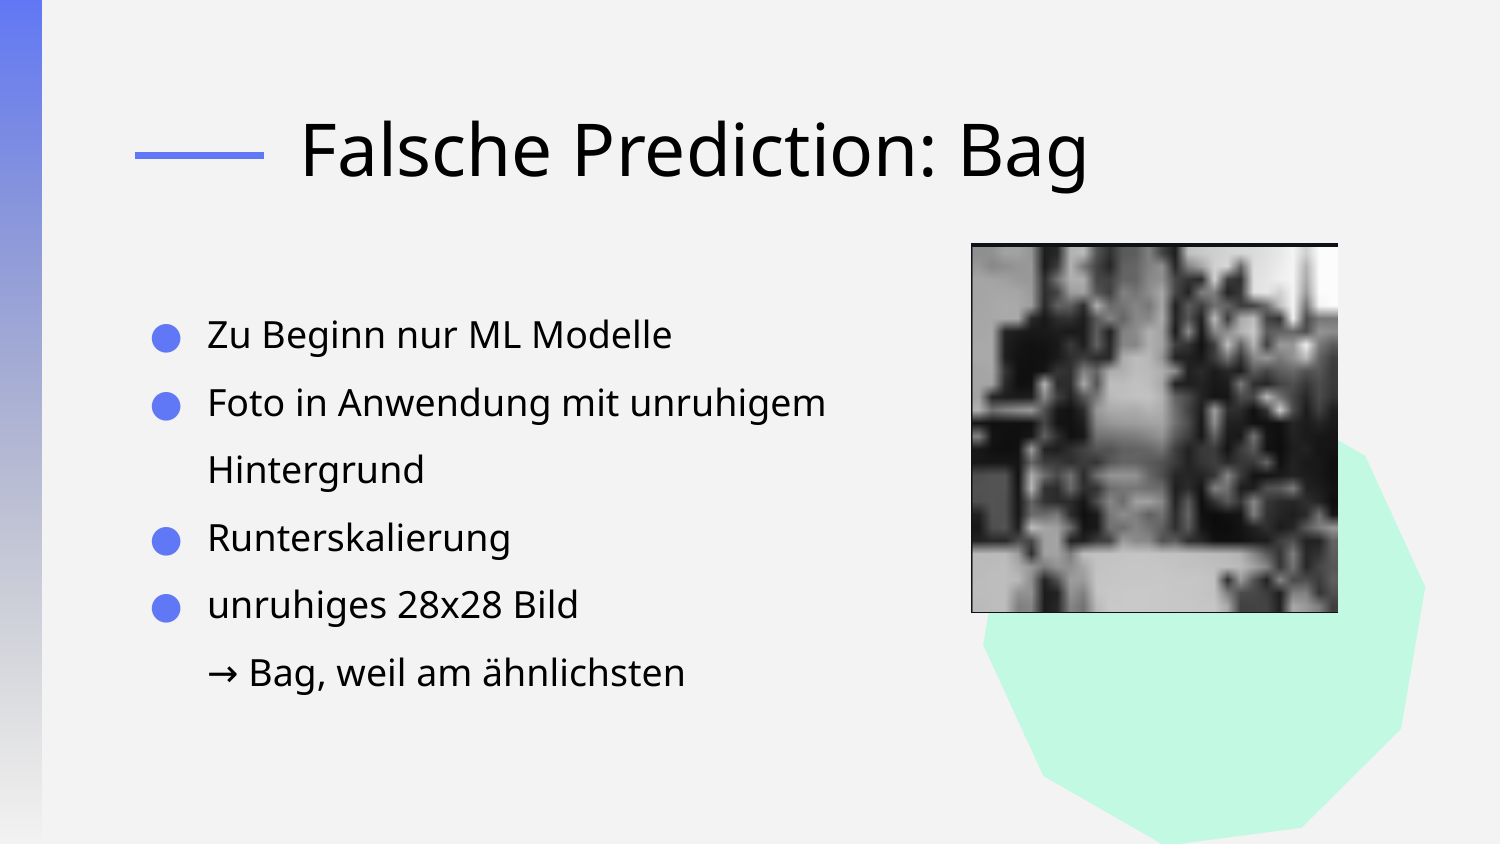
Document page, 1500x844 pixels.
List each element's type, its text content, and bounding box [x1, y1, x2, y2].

picture [971, 243, 1338, 614]
list Zu Beginn nur ML Modelle Foto in Anwendung mit unruhigem Hintergrund Runterskalierung unruhiges 28x28 Bild → Bag, weil am ähnlichsten [116, 274, 940, 720]
title Falsche Prediction: Bag [284, 88, 1383, 183]
